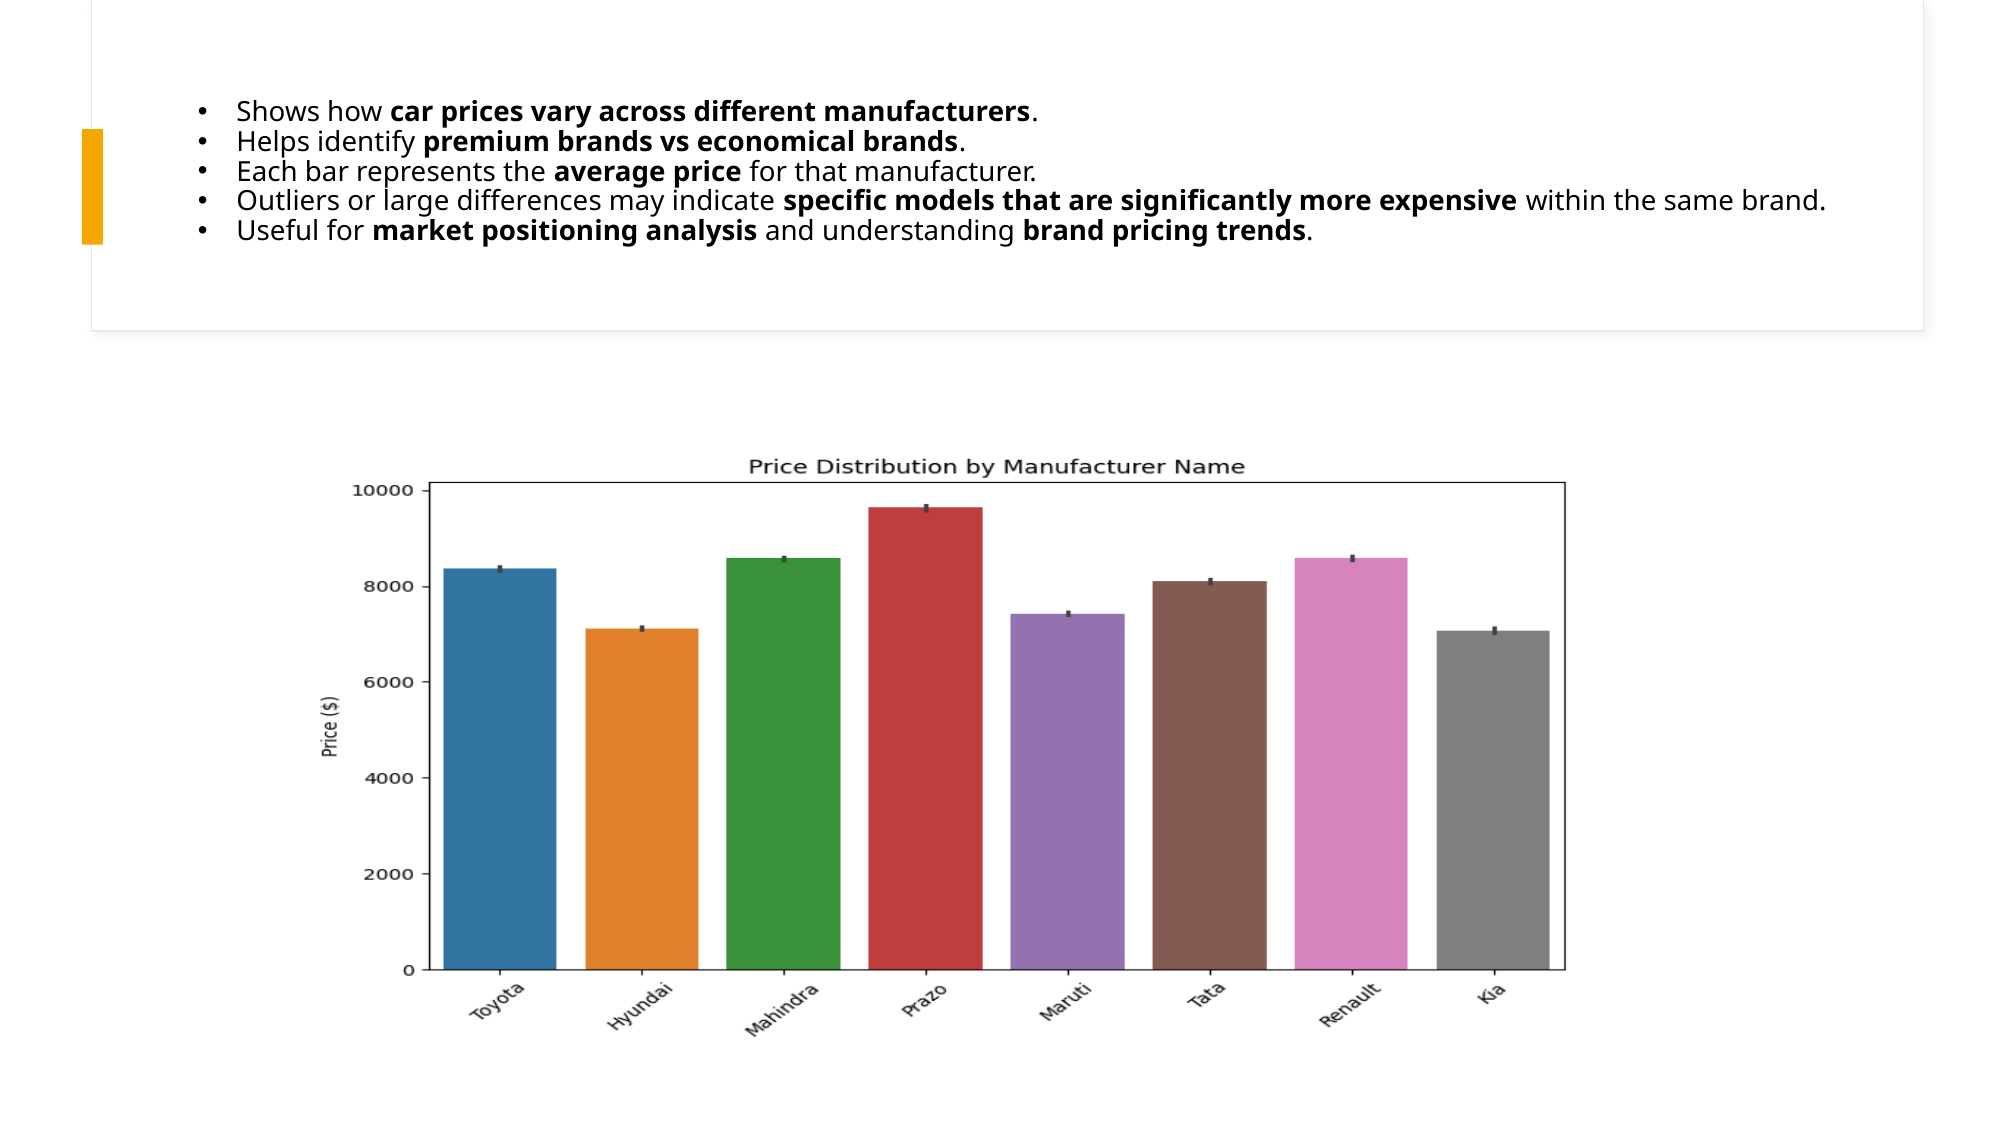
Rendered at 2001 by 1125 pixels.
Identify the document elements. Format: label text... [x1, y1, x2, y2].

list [246, 406, 1711, 1039]
title Shows how car prices vary across different manufacturers. Helps identify premium brands vs economical brands. Each bar represents the average price for that manufacturer. Outliers or large differences may indicate specific models that are significantly more expensive within the same brand. Useful for market positioning analysis and understanding brand pricing trends. [183, 90, 1851, 284]
